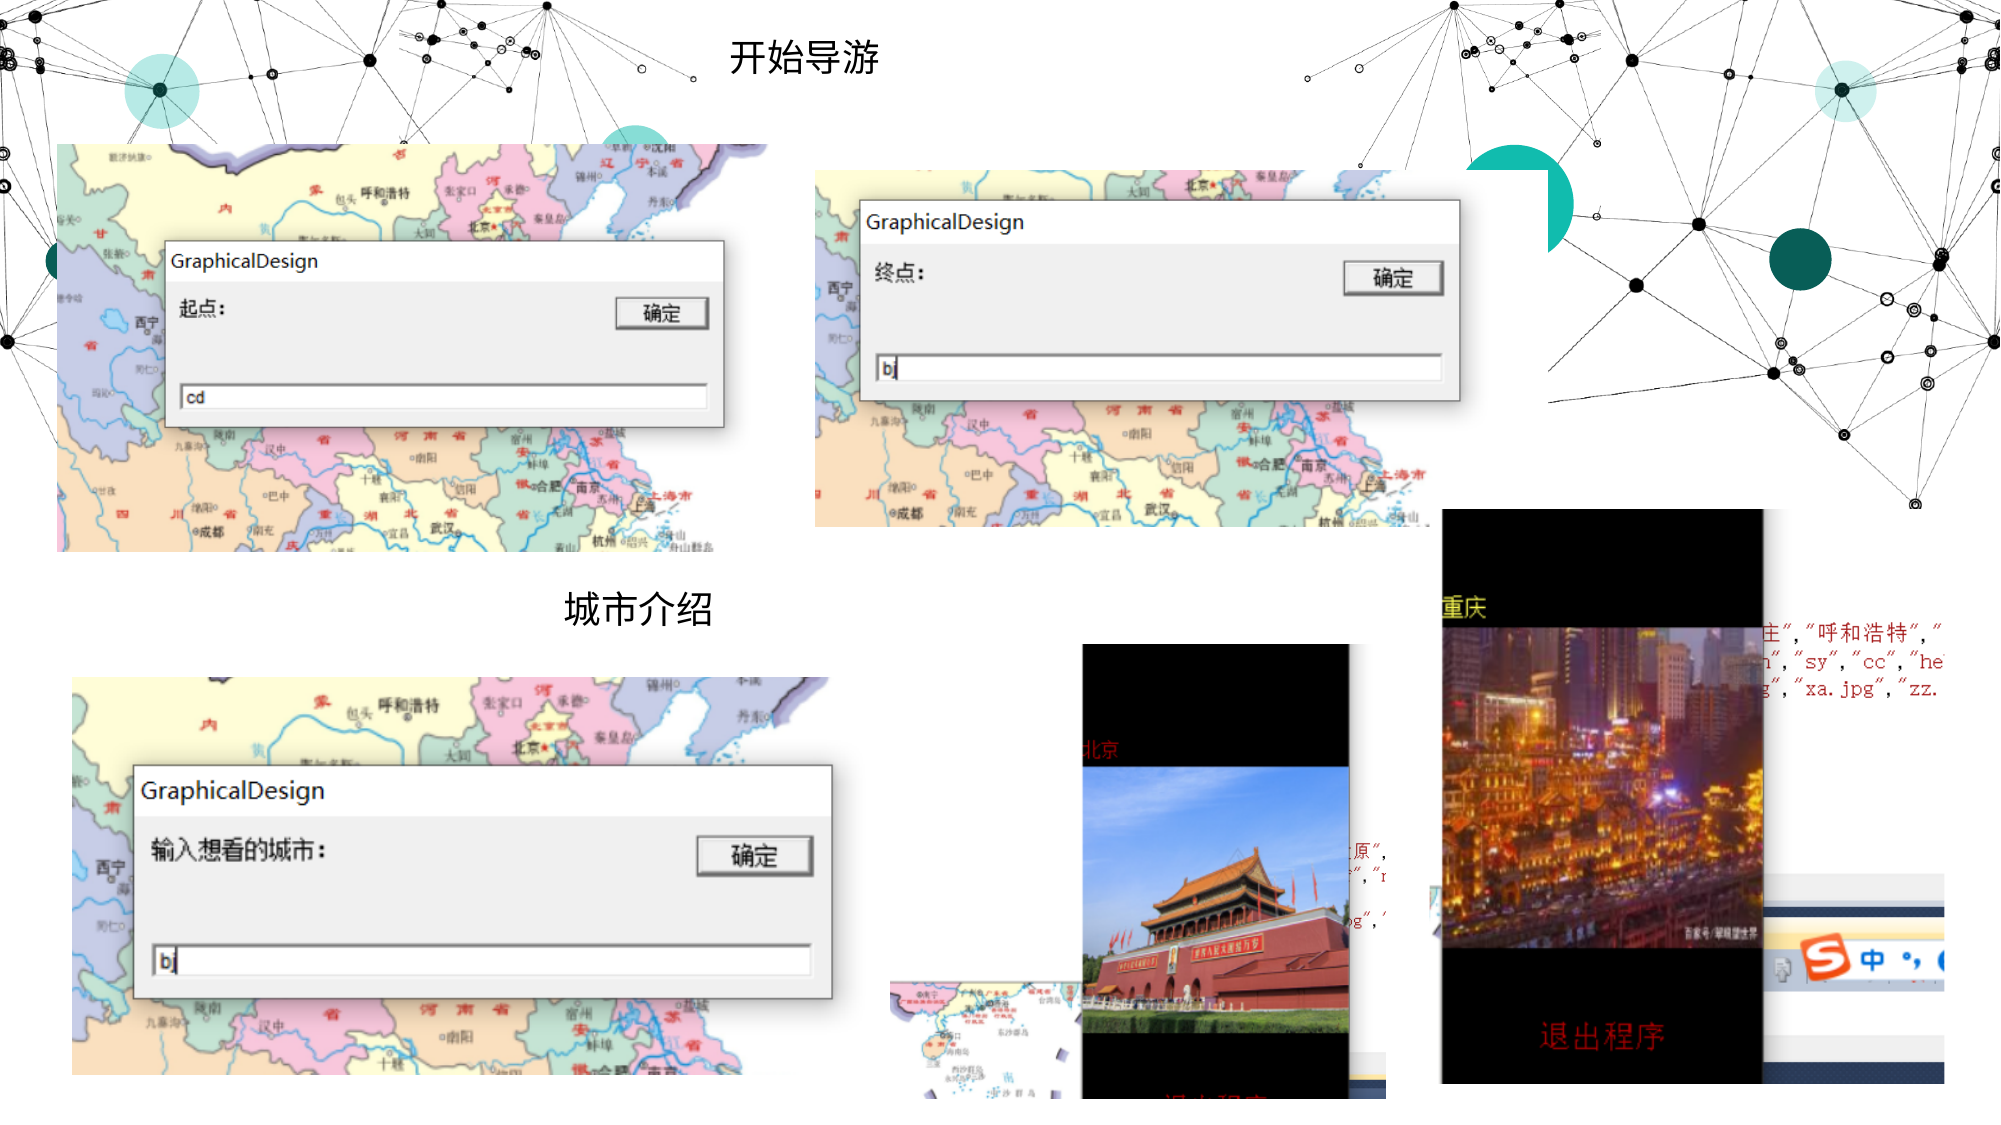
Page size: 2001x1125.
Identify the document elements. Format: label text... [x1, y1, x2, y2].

picture [57, 144, 811, 553]
text_box 城市介绍 [549, 578, 1006, 638]
picture [72, 644, 1386, 1099]
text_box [0, 0, 2000, 564]
picture [814, 170, 1945, 1084]
